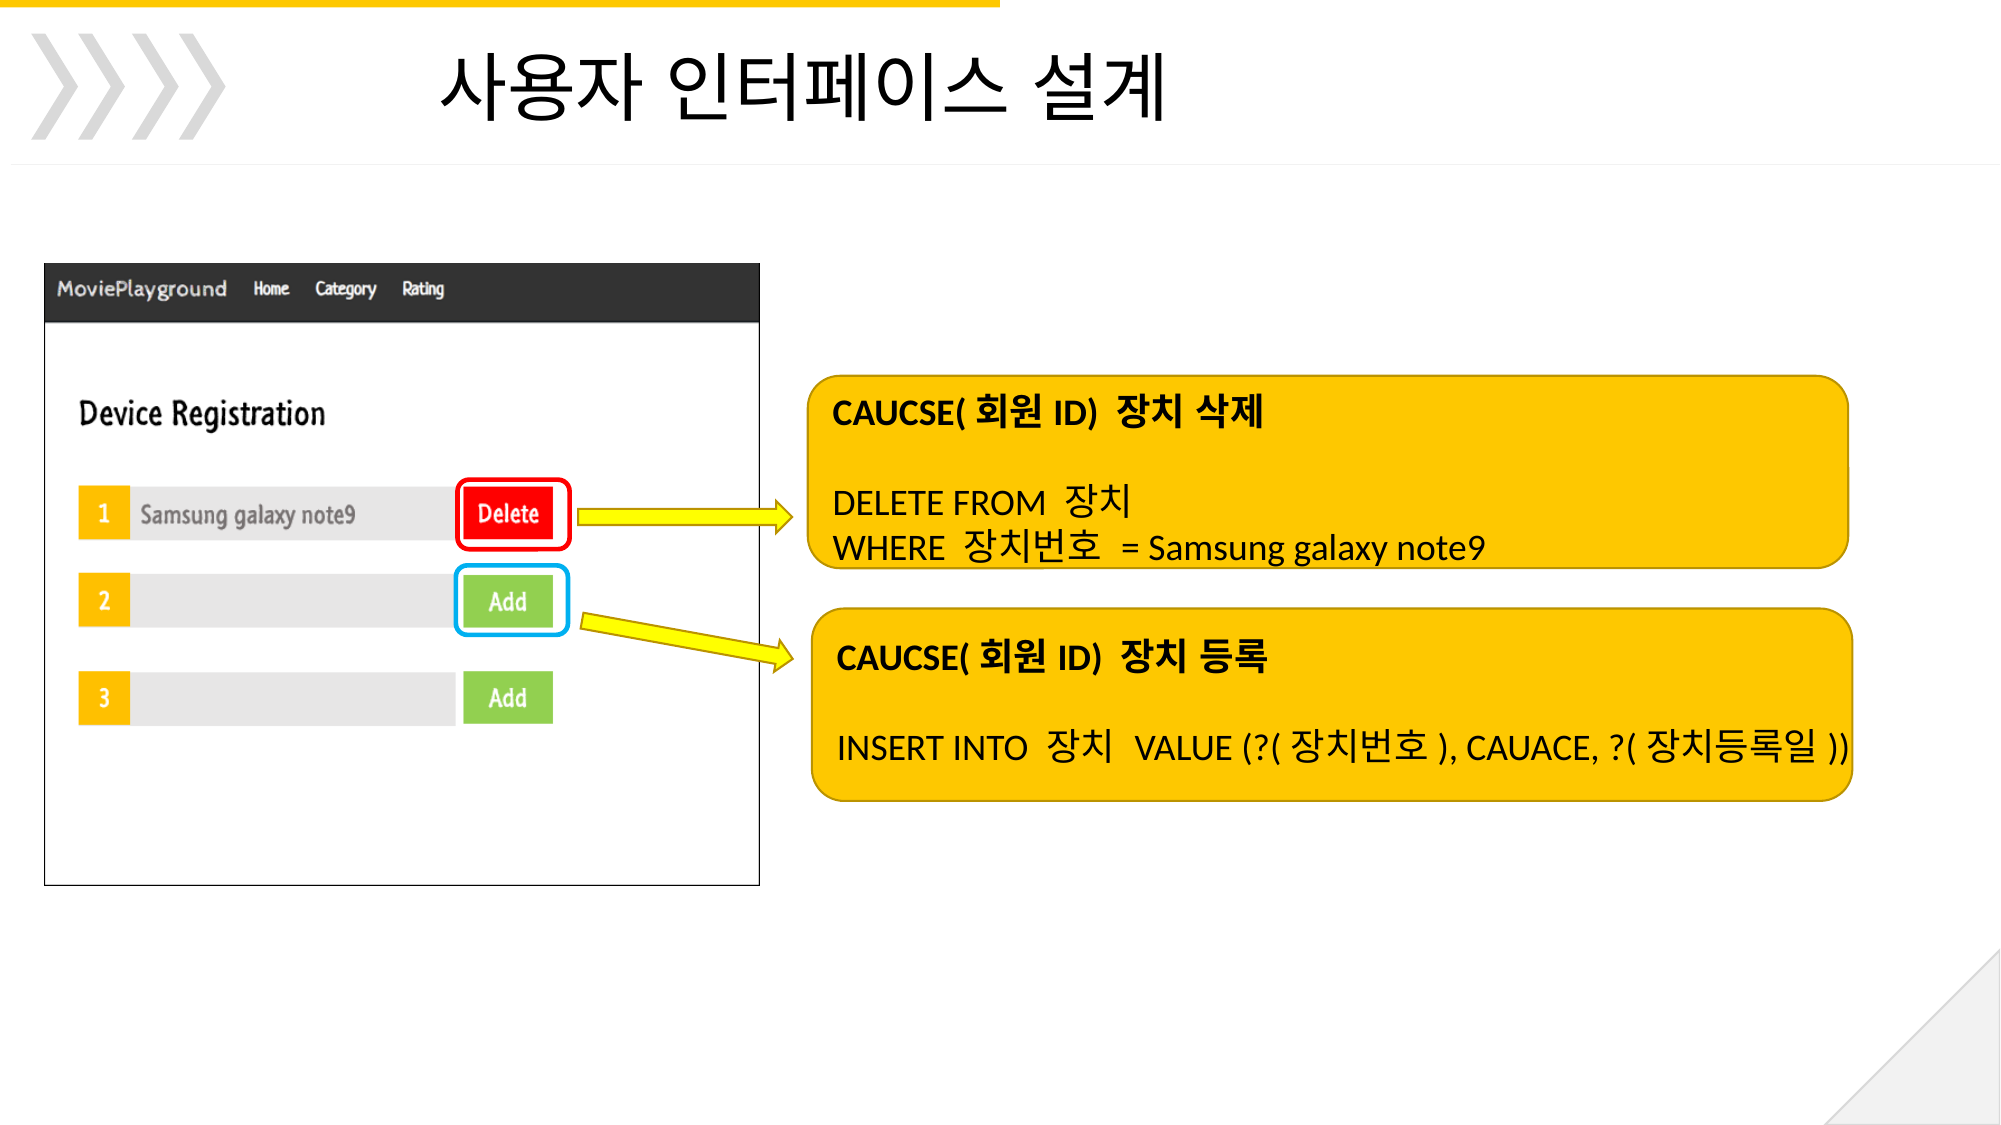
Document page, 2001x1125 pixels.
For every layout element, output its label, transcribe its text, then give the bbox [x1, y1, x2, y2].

text_box [810, 607, 1853, 802]
text_box [822, 374, 1834, 380]
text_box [31, 33, 125, 140]
text_box [760, 498, 794, 536]
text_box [131, 33, 226, 140]
text_box CAUCSE(회원ID) 장치 삭제 DELETE FROM 장치 WHERE 장치번호 = Samsung galaxy note9 [817, 380, 2000, 576]
text_box CAUCSE(회원ID) 장치 등록 INSERT INTO 장치 VALUE (?(장치번호), CAUACE, ?(장치등록일)) [822, 625, 2000, 775]
picture [44, 263, 760, 886]
text_box [0, 0, 1001, 8]
text_box [760, 637, 795, 675]
text_box [806, 383, 817, 561]
text_box 사용자 인터페이스 설계 [423, 33, 1266, 139]
